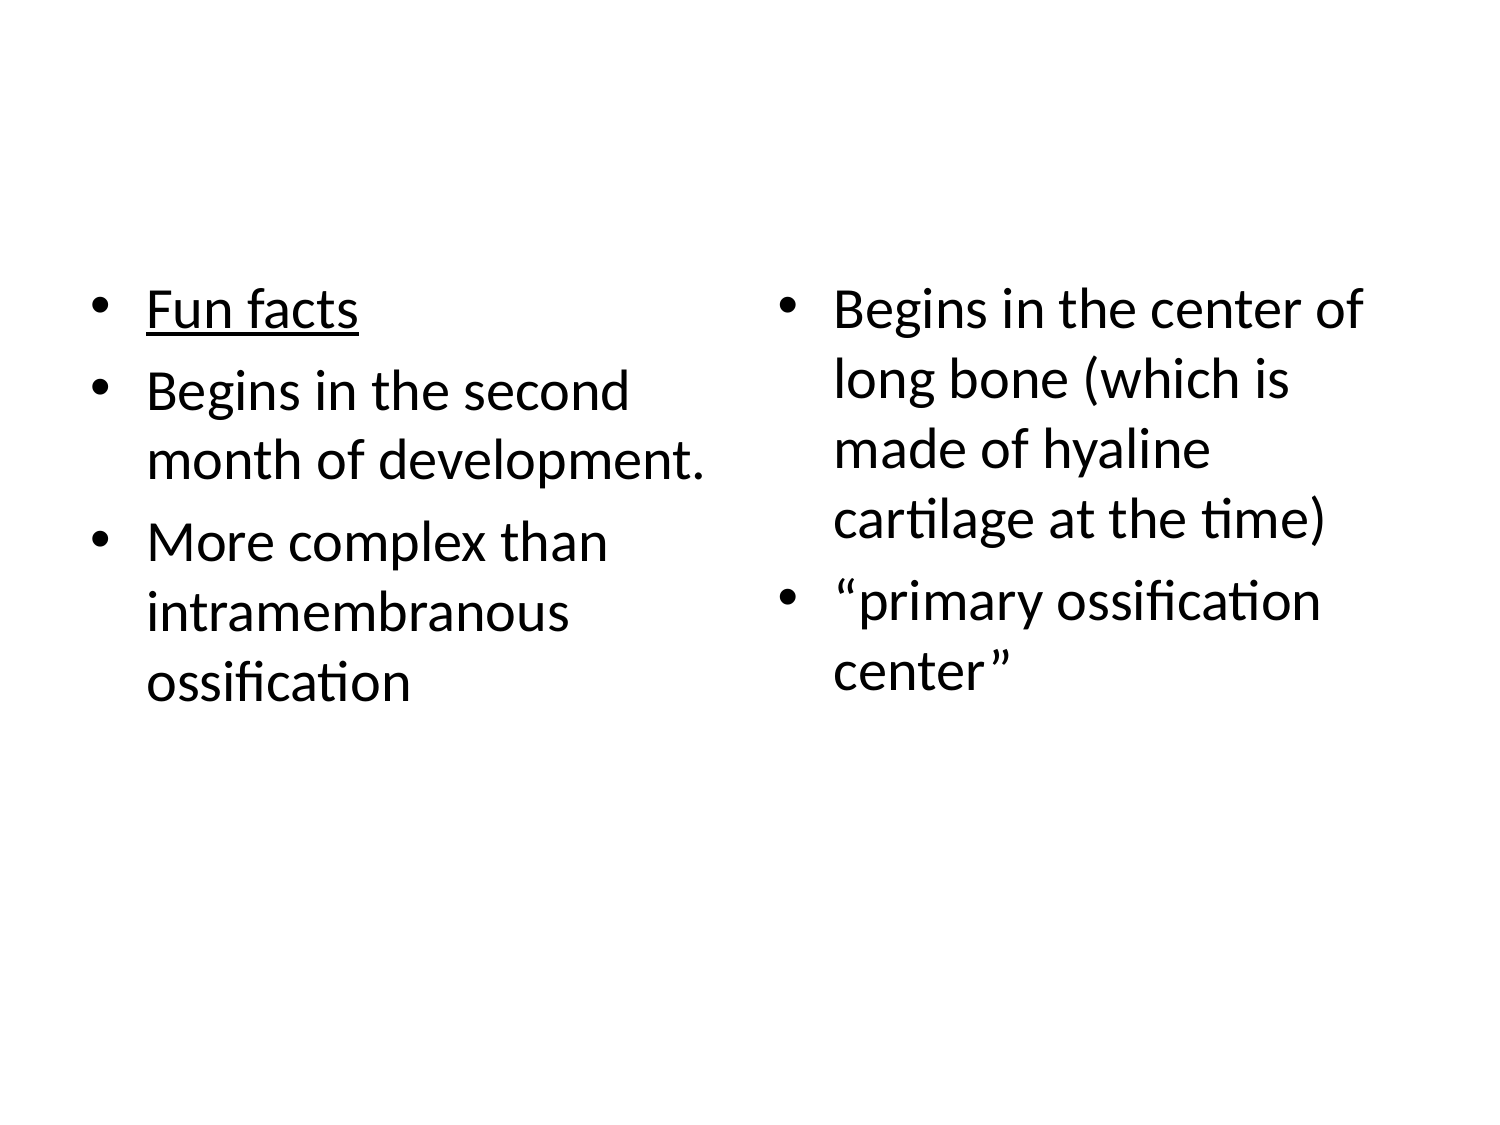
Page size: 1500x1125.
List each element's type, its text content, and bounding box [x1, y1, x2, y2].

list Begins in the center of long bone (which is made of hyaline cartilage at the time) “primary ossification center” [762, 262, 1425, 1005]
list Fun facts Begins in the second month of development. More complex than intramembranous ossification [75, 262, 738, 1005]
